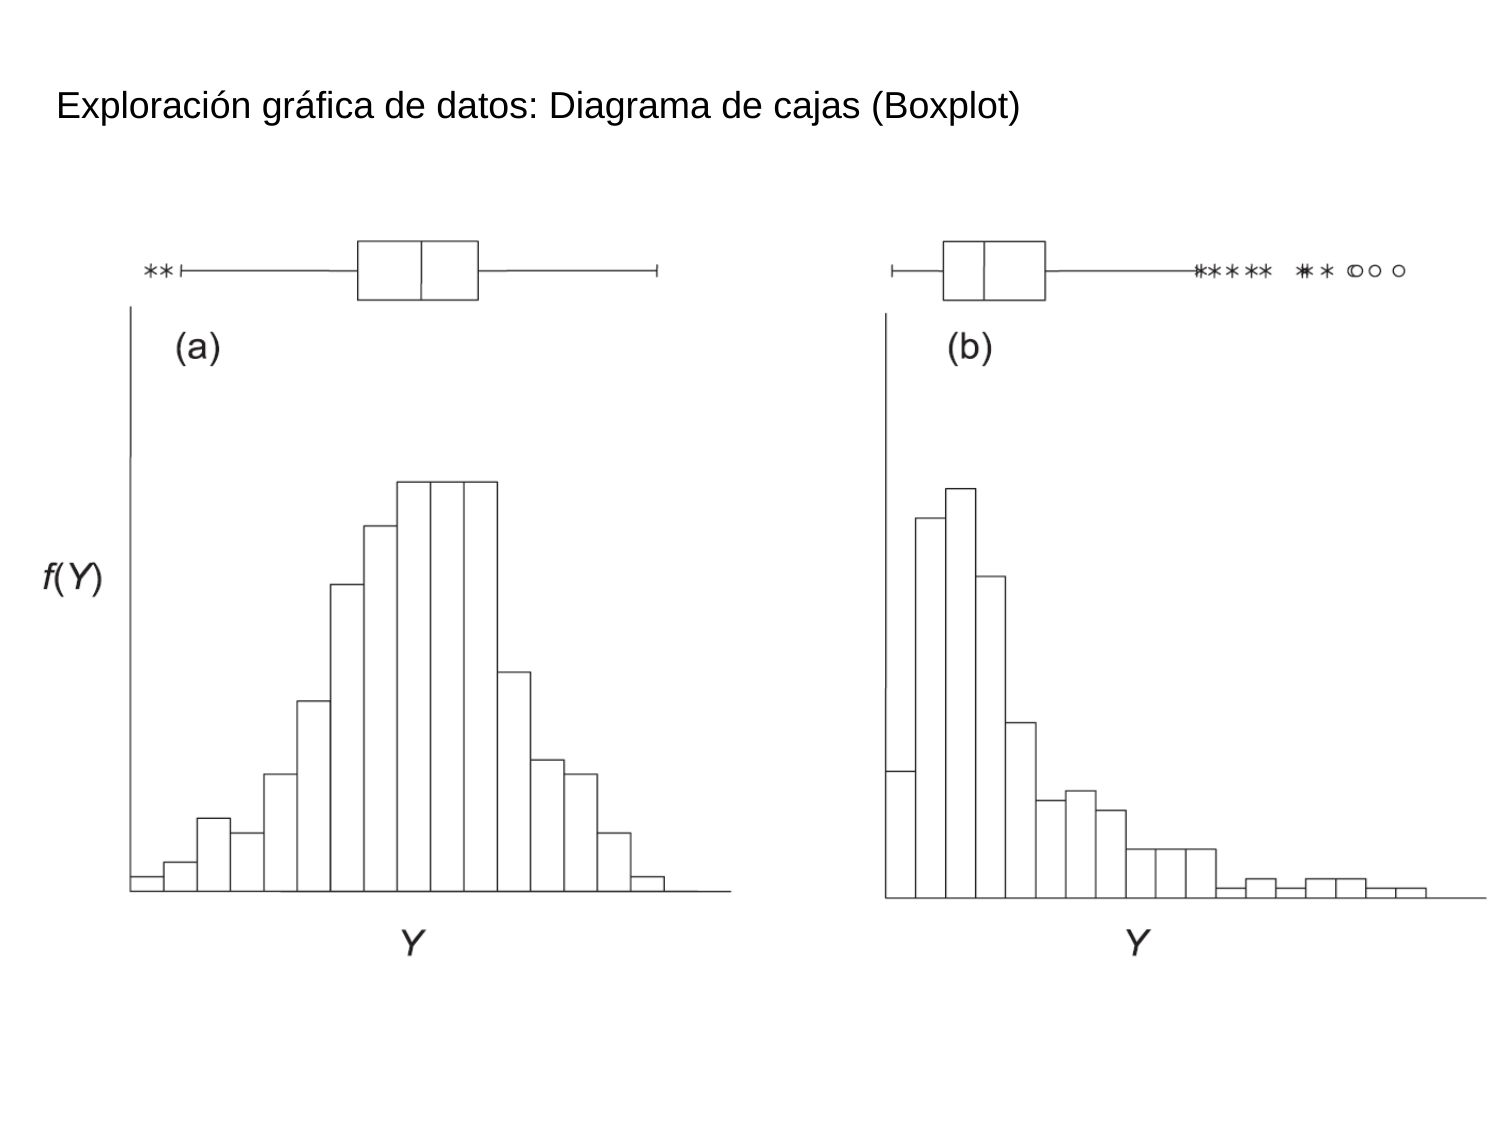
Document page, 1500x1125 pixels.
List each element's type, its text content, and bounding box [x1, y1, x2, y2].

text_box Exploración gráfica de datos: Diagrama de cajas (Boxplot) [41, 74, 1093, 134]
picture [0, 184, 1500, 1021]
